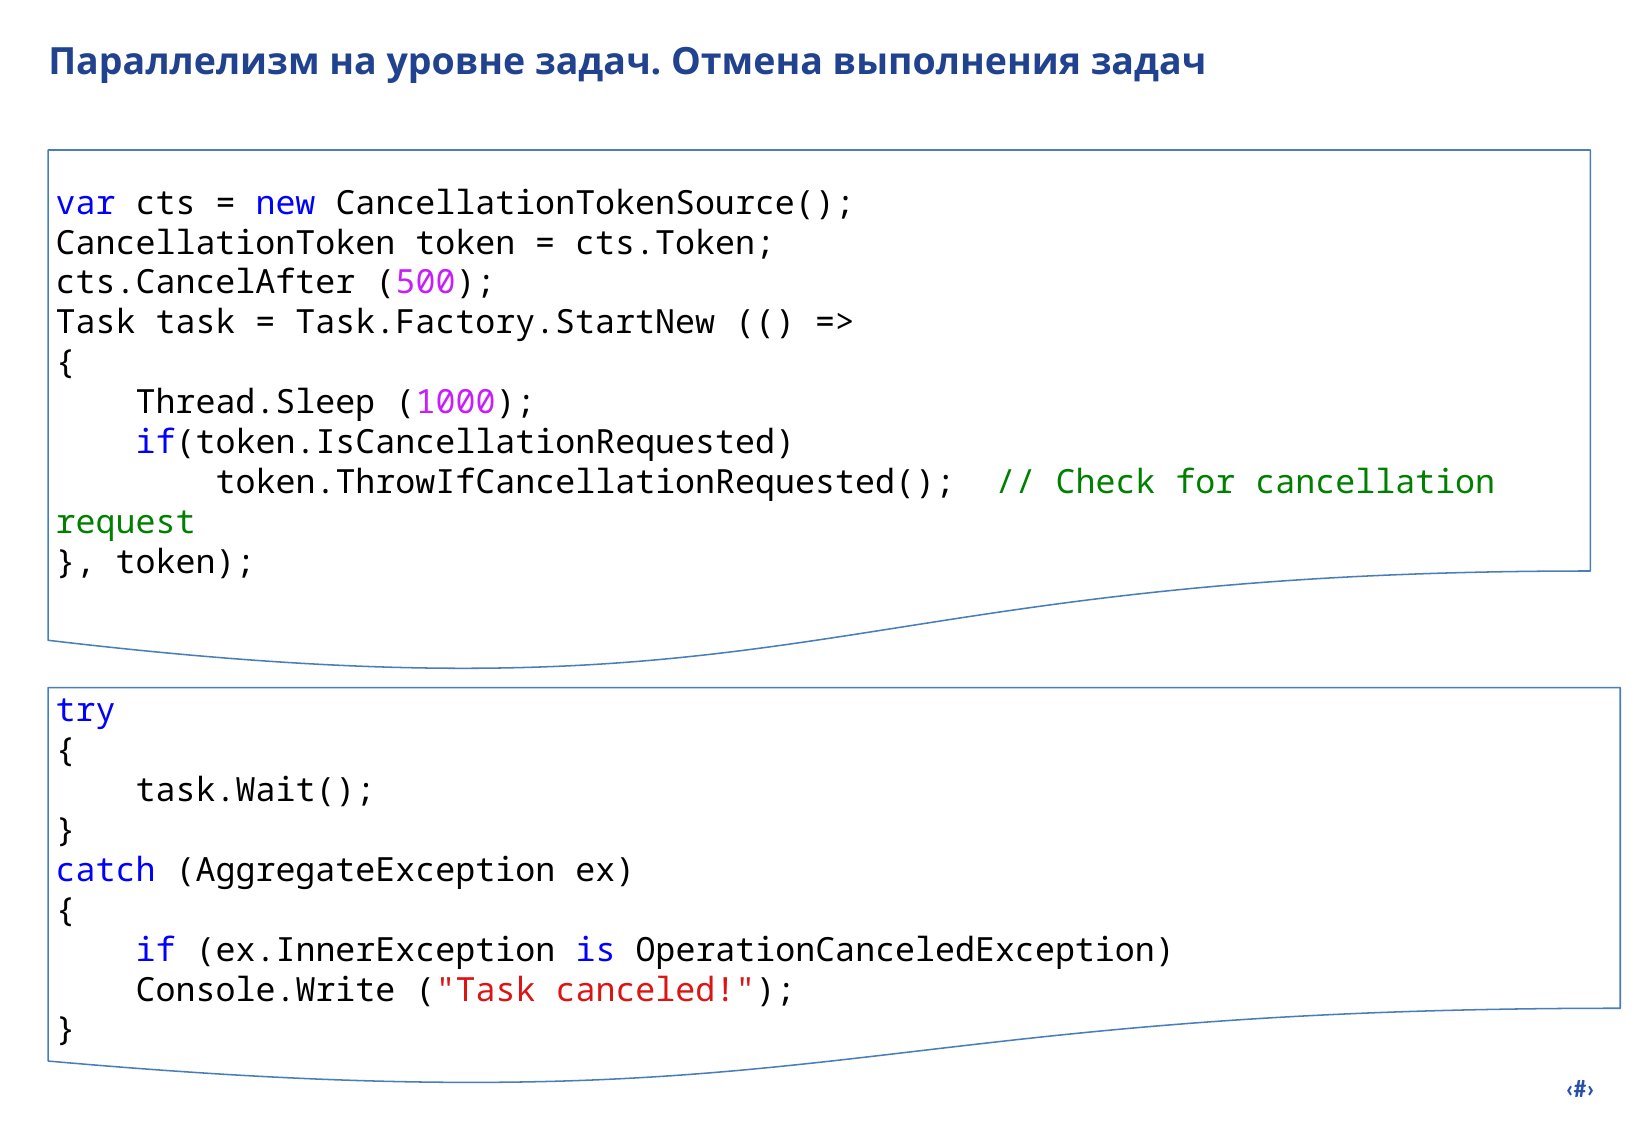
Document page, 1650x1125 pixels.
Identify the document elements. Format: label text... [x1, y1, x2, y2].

title Параллелизм на уровне задач. Отмена выполнения задач [40, 28, 1617, 90]
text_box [47, 149, 1591, 645]
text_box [47, 645, 1621, 1083]
